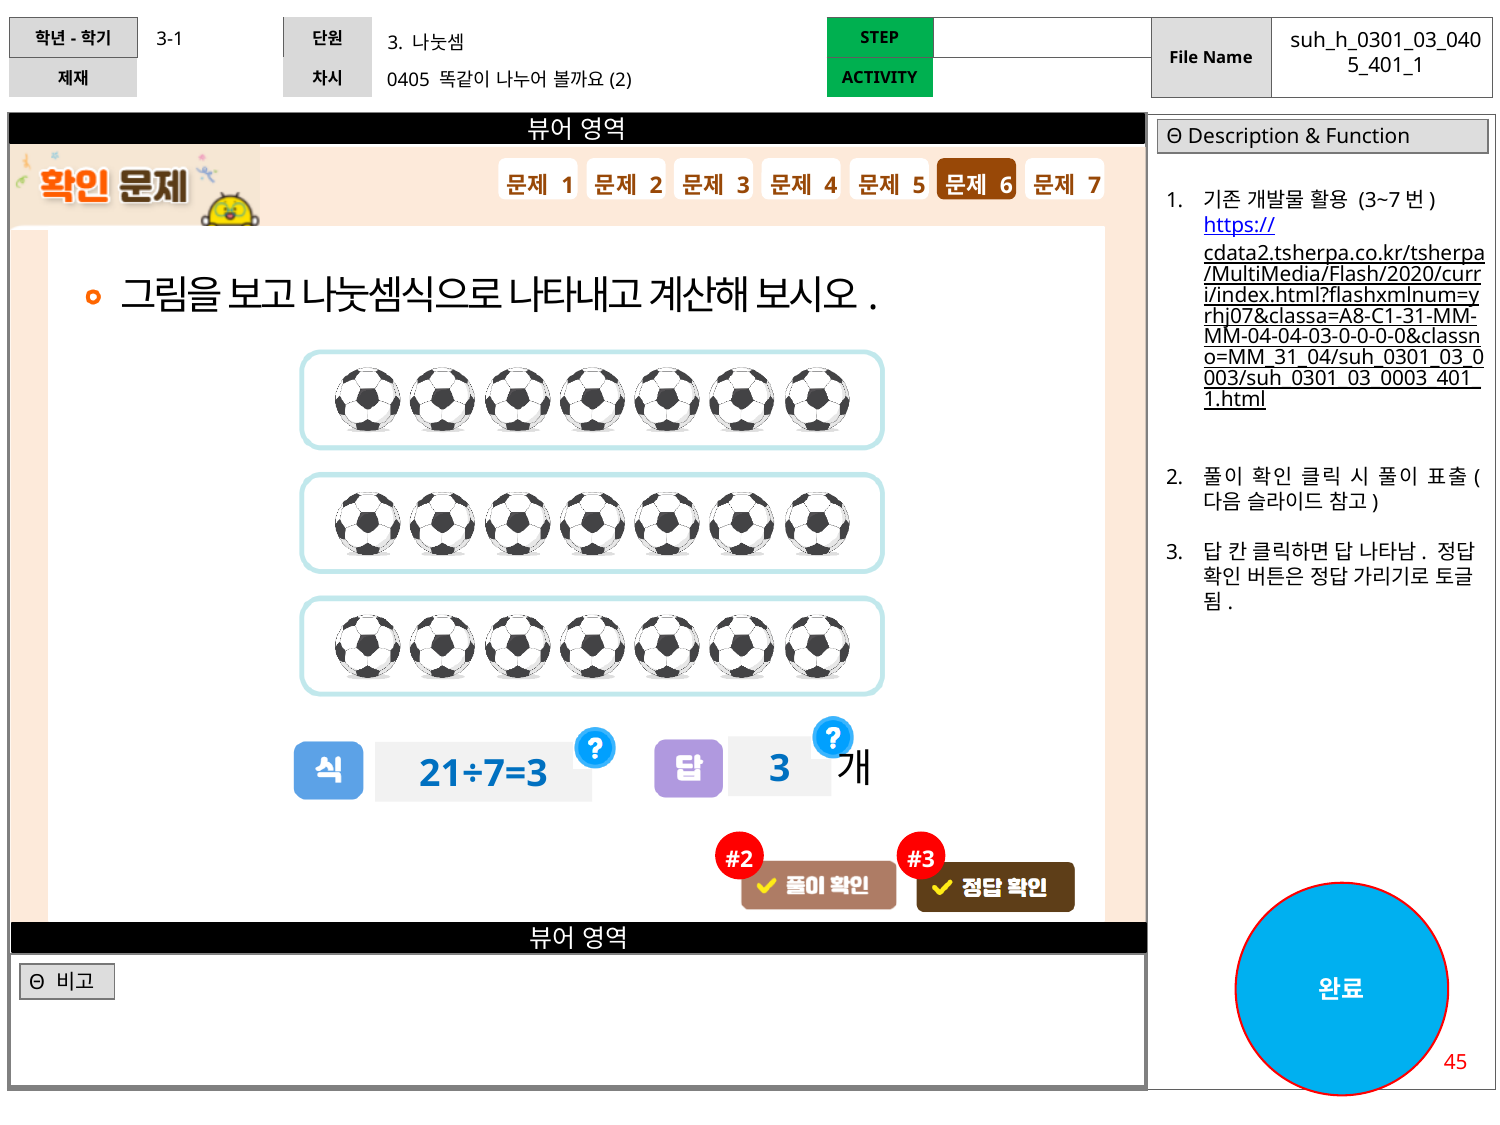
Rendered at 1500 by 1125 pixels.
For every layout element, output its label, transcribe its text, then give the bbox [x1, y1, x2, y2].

picture [10, 144, 260, 230]
text_box #2 [713, 829, 766, 881]
picture [573, 726, 616, 769]
text_box 문제 6 [953, 149, 1040, 205]
text_box 3 [728, 736, 803, 797]
text_box suh_h_0301_03_0405_401_1 [1271, 18, 1500, 84]
picture [82, 285, 103, 307]
text_box 기존 개발물 활용 (3~7번) https://cdata2.tsherpa.co.kr/tsherpa/MultiMedia/Flash/2020/curri/index.html?flashxmlnum=yrhj07&classa=A8-C1-31-MM-MM-04-04-03-0-0-0-0&classno=MM_31_04/suh_0301_03_0003/suh_0301_03_0003_401_1.html 풀이 확인 클릭 시 풀이 표출(다음 슬라이드 참고) 답 칸 클릭하면 답 나타남. 정답 확인 버튼은 정답 가리기로 토글 됨. [1151, 179, 1500, 551]
picture [915, 858, 1078, 913]
text_box 문제 1 [491, 149, 602, 205]
text_box 문제 2 [602, 149, 690, 205]
text_box #3 [894, 829, 948, 879]
picture [811, 715, 855, 759]
text_box 문제 4 [777, 149, 865, 205]
text_box 3-1 [141, 18, 284, 55]
text_box 문제 5 [865, 149, 953, 205]
text_box 0405 똑같이 나누어 볼까요(2) [372, 60, 821, 96]
table_header Θ Description & Function [1158, 120, 1487, 152]
text_box 21÷7=3 [375, 741, 593, 802]
picture [293, 736, 367, 802]
text_box 완료 [1233, 880, 1451, 1098]
picture [739, 857, 897, 912]
text_box 개 [803, 735, 907, 798]
text_box 문제 7 [1040, 149, 1128, 205]
picture [280, 329, 898, 711]
text_box 그림을 보고 나눗셈식으로 나타내고 계산해 보시오. [105, 263, 1109, 326]
picture [650, 736, 726, 802]
text_box 3. 나눗셈 [372, 23, 828, 48]
text_box 문제 3 [690, 149, 777, 205]
